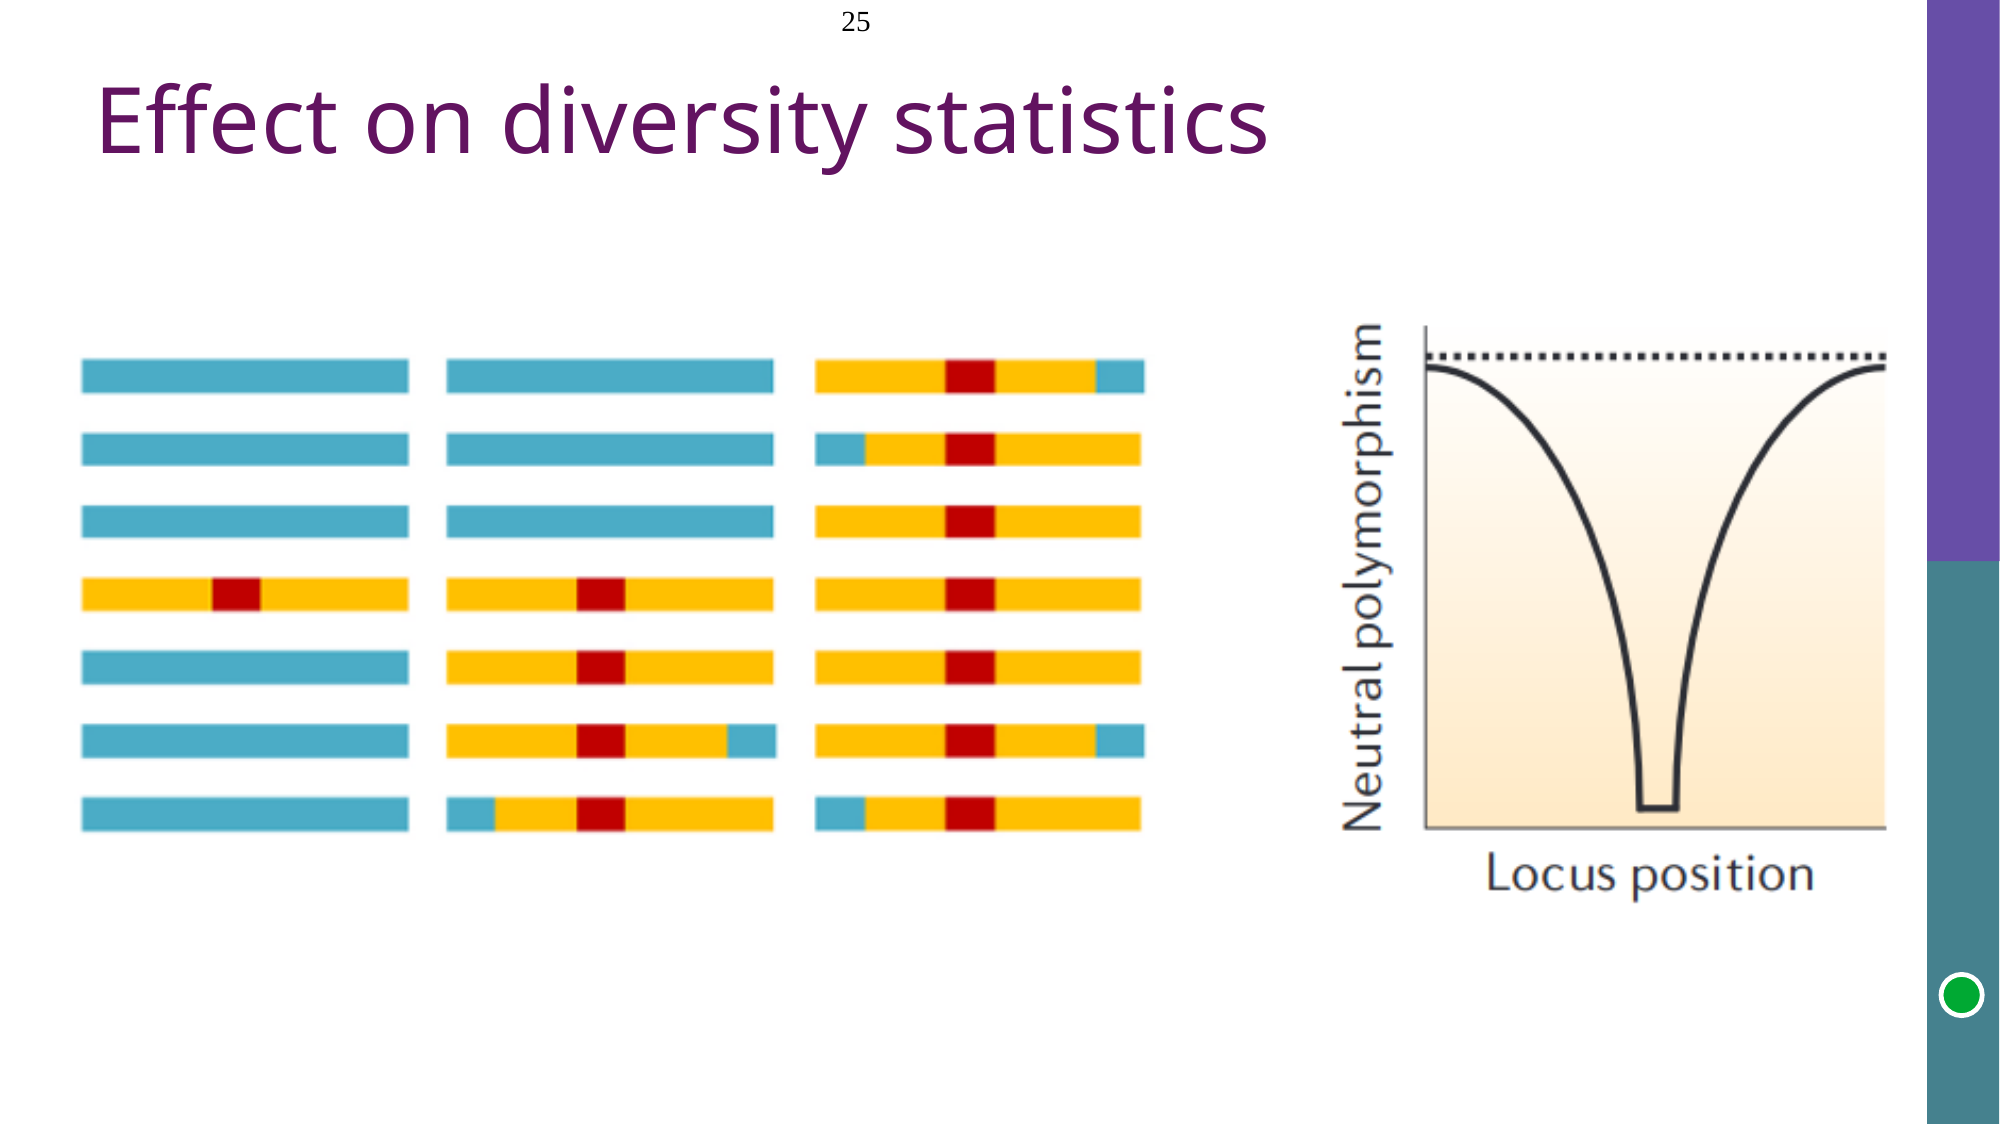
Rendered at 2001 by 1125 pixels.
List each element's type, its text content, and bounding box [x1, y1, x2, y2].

text_box Effect on diversity statistics [79, 89, 1907, 275]
picture [58, 265, 1890, 914]
text_box [1941, 974, 1983, 1016]
